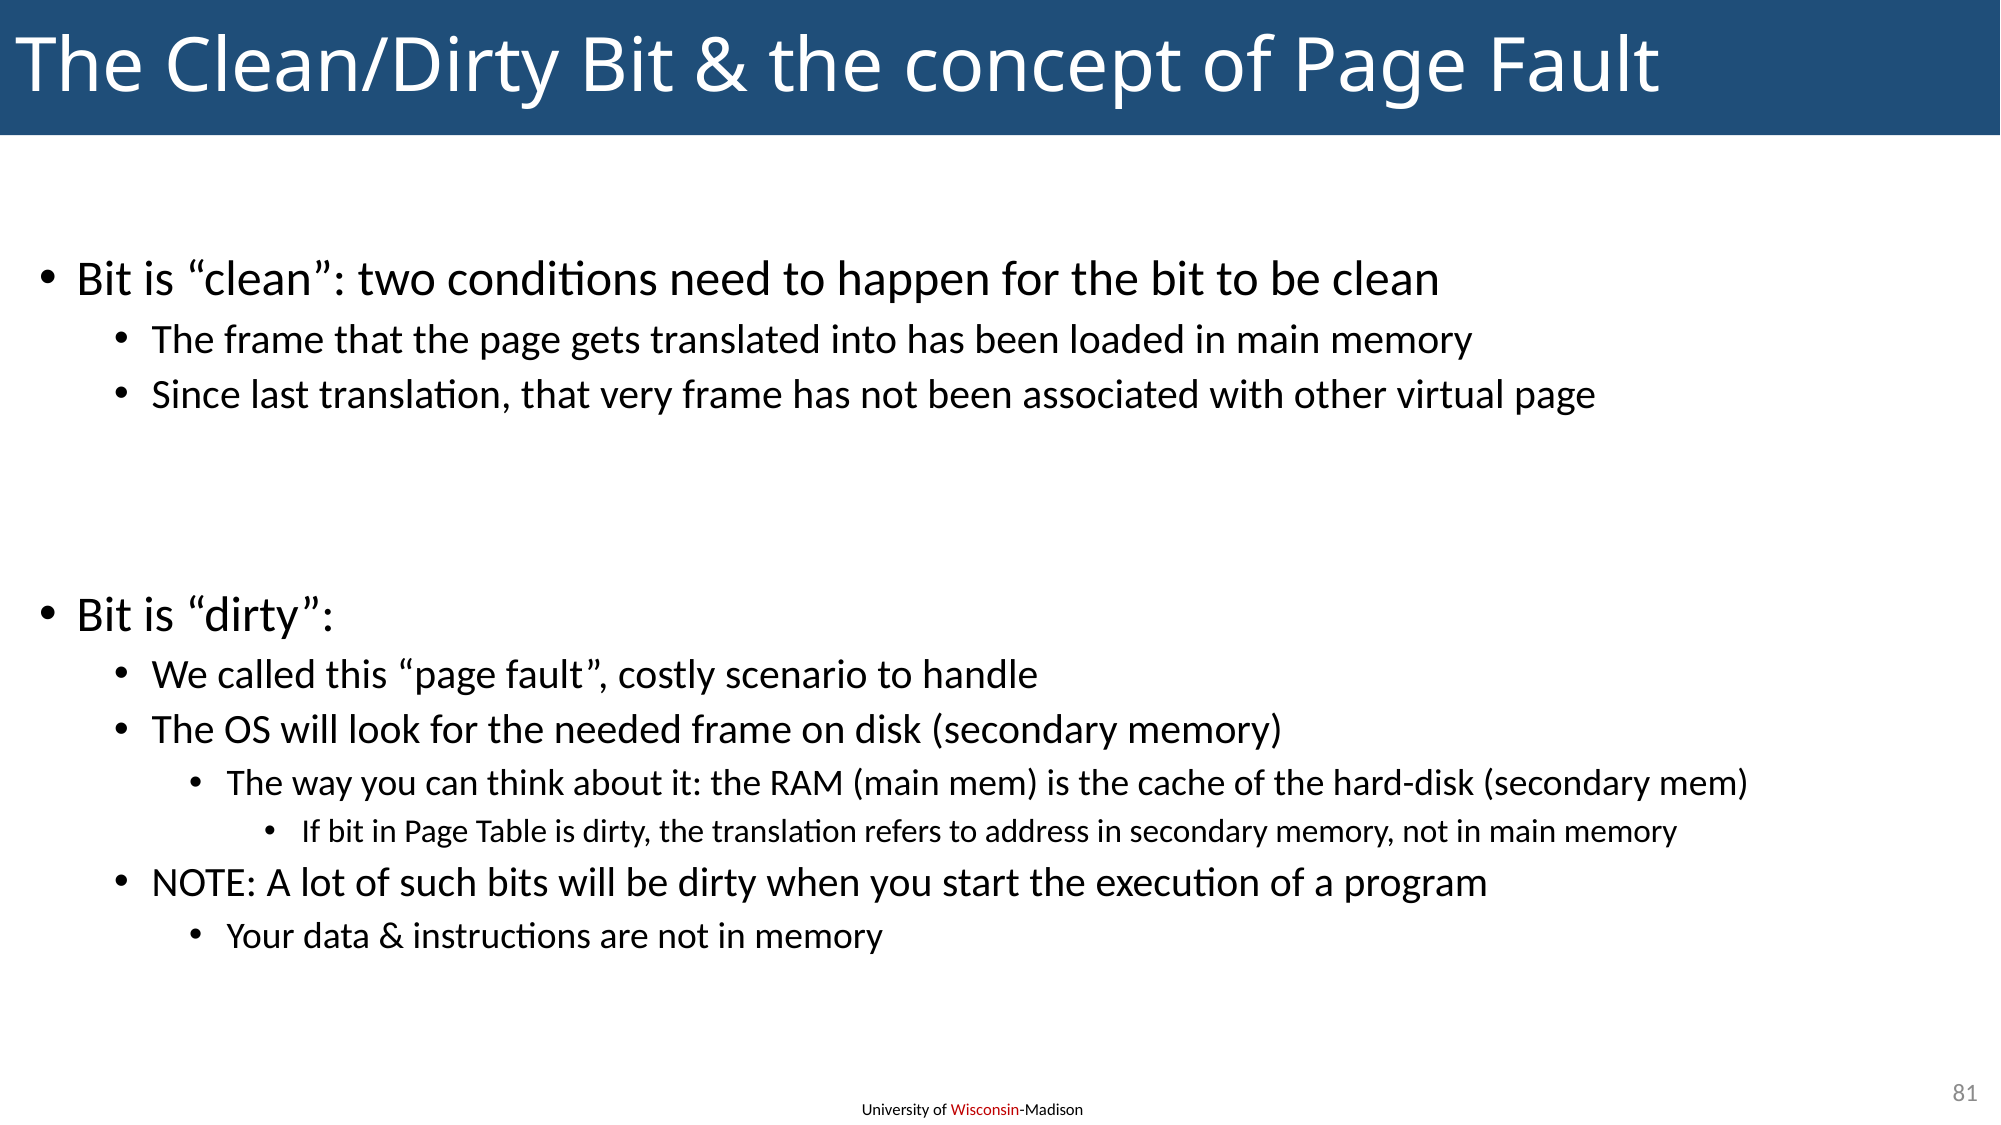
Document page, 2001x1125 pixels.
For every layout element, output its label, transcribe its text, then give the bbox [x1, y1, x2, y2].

slide_number 81 [1879, 1069, 1994, 1114]
title The Clean/Dirty Bit & the concept of Page Fault [0, 0, 2000, 136]
list Bit is “clean”: two conditions need to happen for the bit to be clean The frame that the page gets translated into has been loaded in main memory Since last translation, that very frame has not been associated with other virtual page Bit is “dirty”: We called this “page fault”, costly scenario to handle The OS will look for the needed frame on disk (secondary memory) The way you can think about it: the RAM (main mem) is the cache of the hard-disk (secondary mem) If bit in Page Table is dirty, the translation refers to address in secondary memory, not in main memory NOTE: A lot of such bits will be dirty when you start the execution of a program Your data & instructions are not in memory [24, 245, 1987, 1055]
